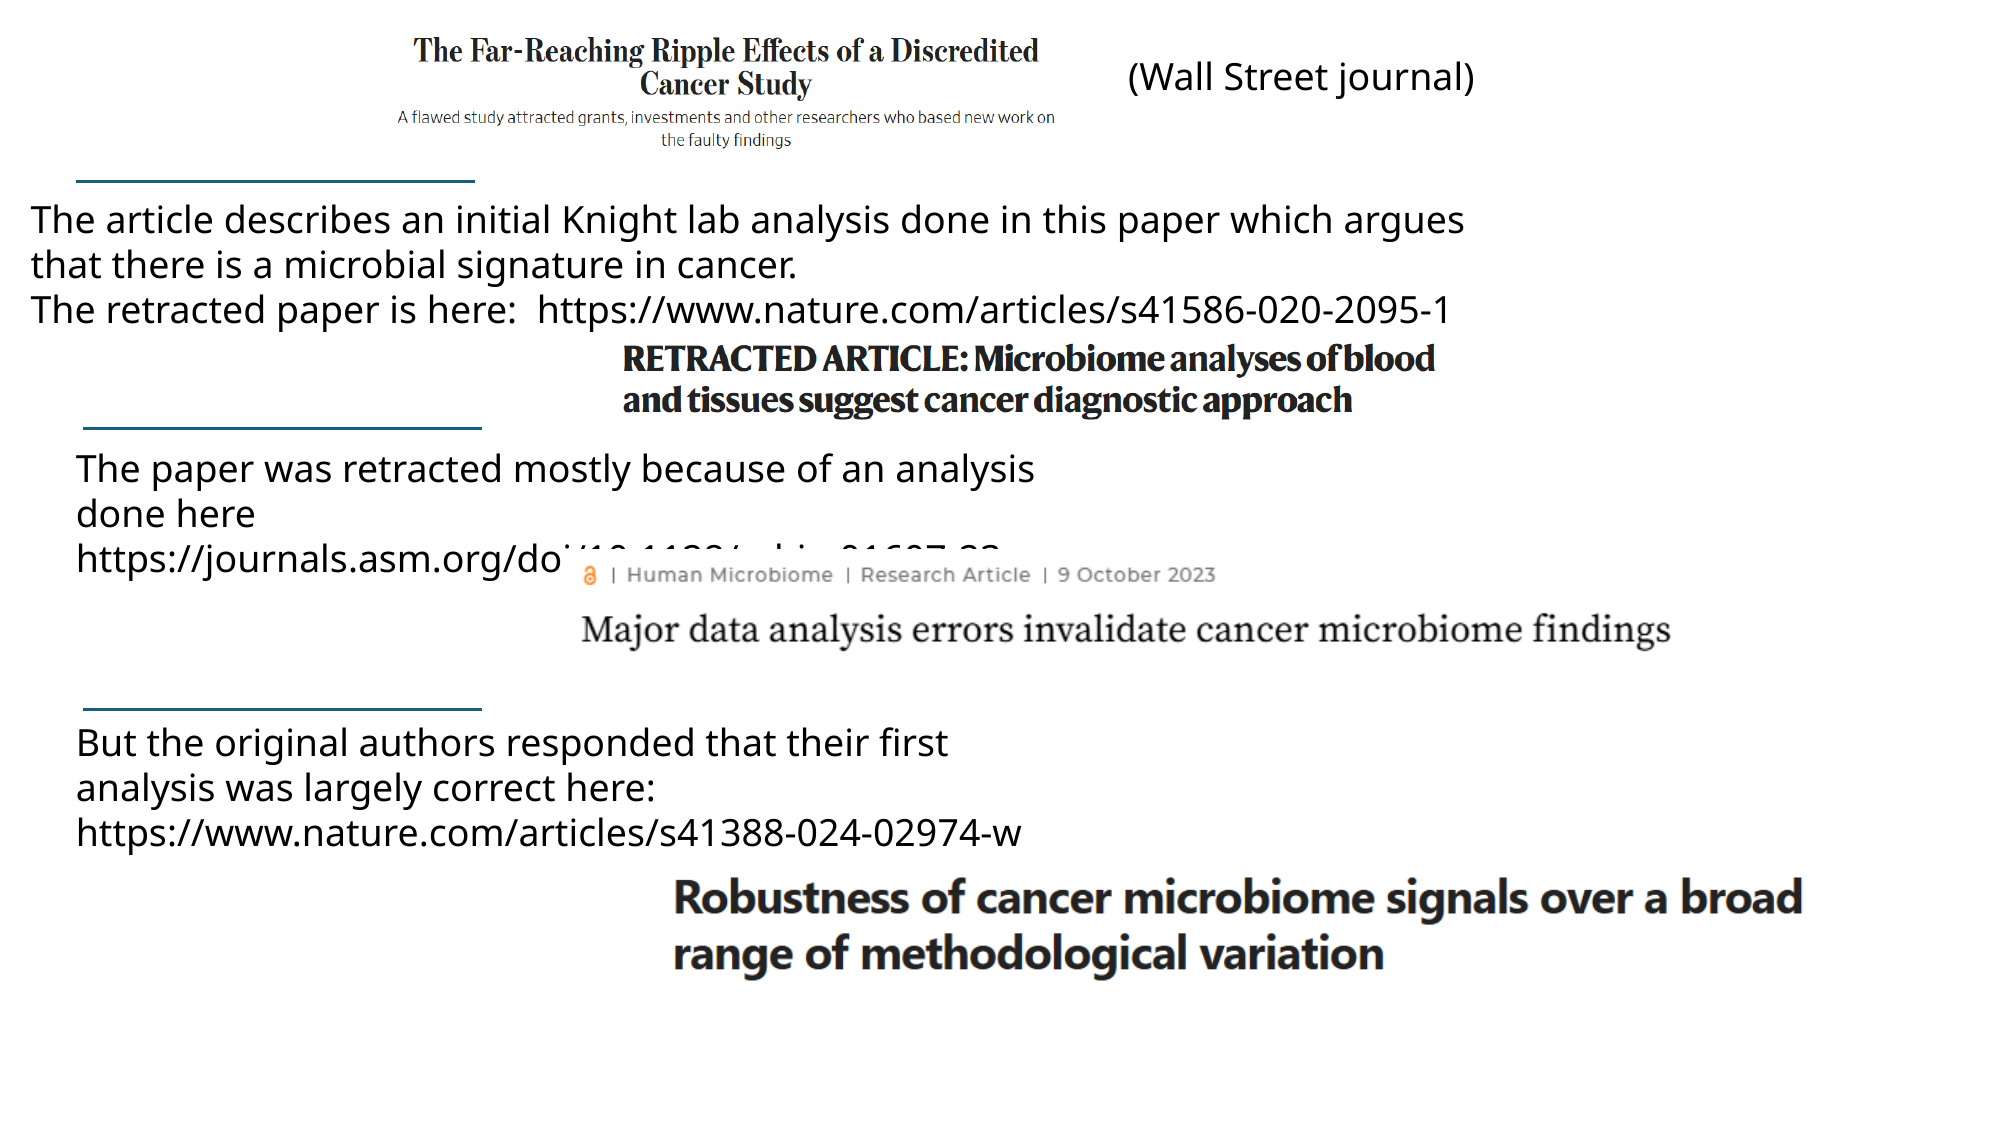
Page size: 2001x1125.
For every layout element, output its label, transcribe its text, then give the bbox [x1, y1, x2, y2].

text_box (Wall Street journal) [1113, 46, 1490, 106]
picture [657, 858, 1838, 993]
text_box But the original authors responded that their first analysis was largely correct here: https://www.nature.com/articles/s41388-024-02974-w [61, 666, 1062, 862]
text_box The paper was retracted mostly because of an analysis done here https://journals.asm.org/doi/10.1128/mbio.01607-23 [61, 437, 1062, 588]
picture [562, 548, 1689, 668]
picture [388, 5, 1062, 159]
picture [615, 333, 1469, 431]
text_box The article describes an initial Knight lab analysis done in this paper which argues that there is a microbial signature in cancer. The retracted paper is here: https://www.nature.com/articles/s41586-020-2095-1 [15, 188, 1492, 384]
